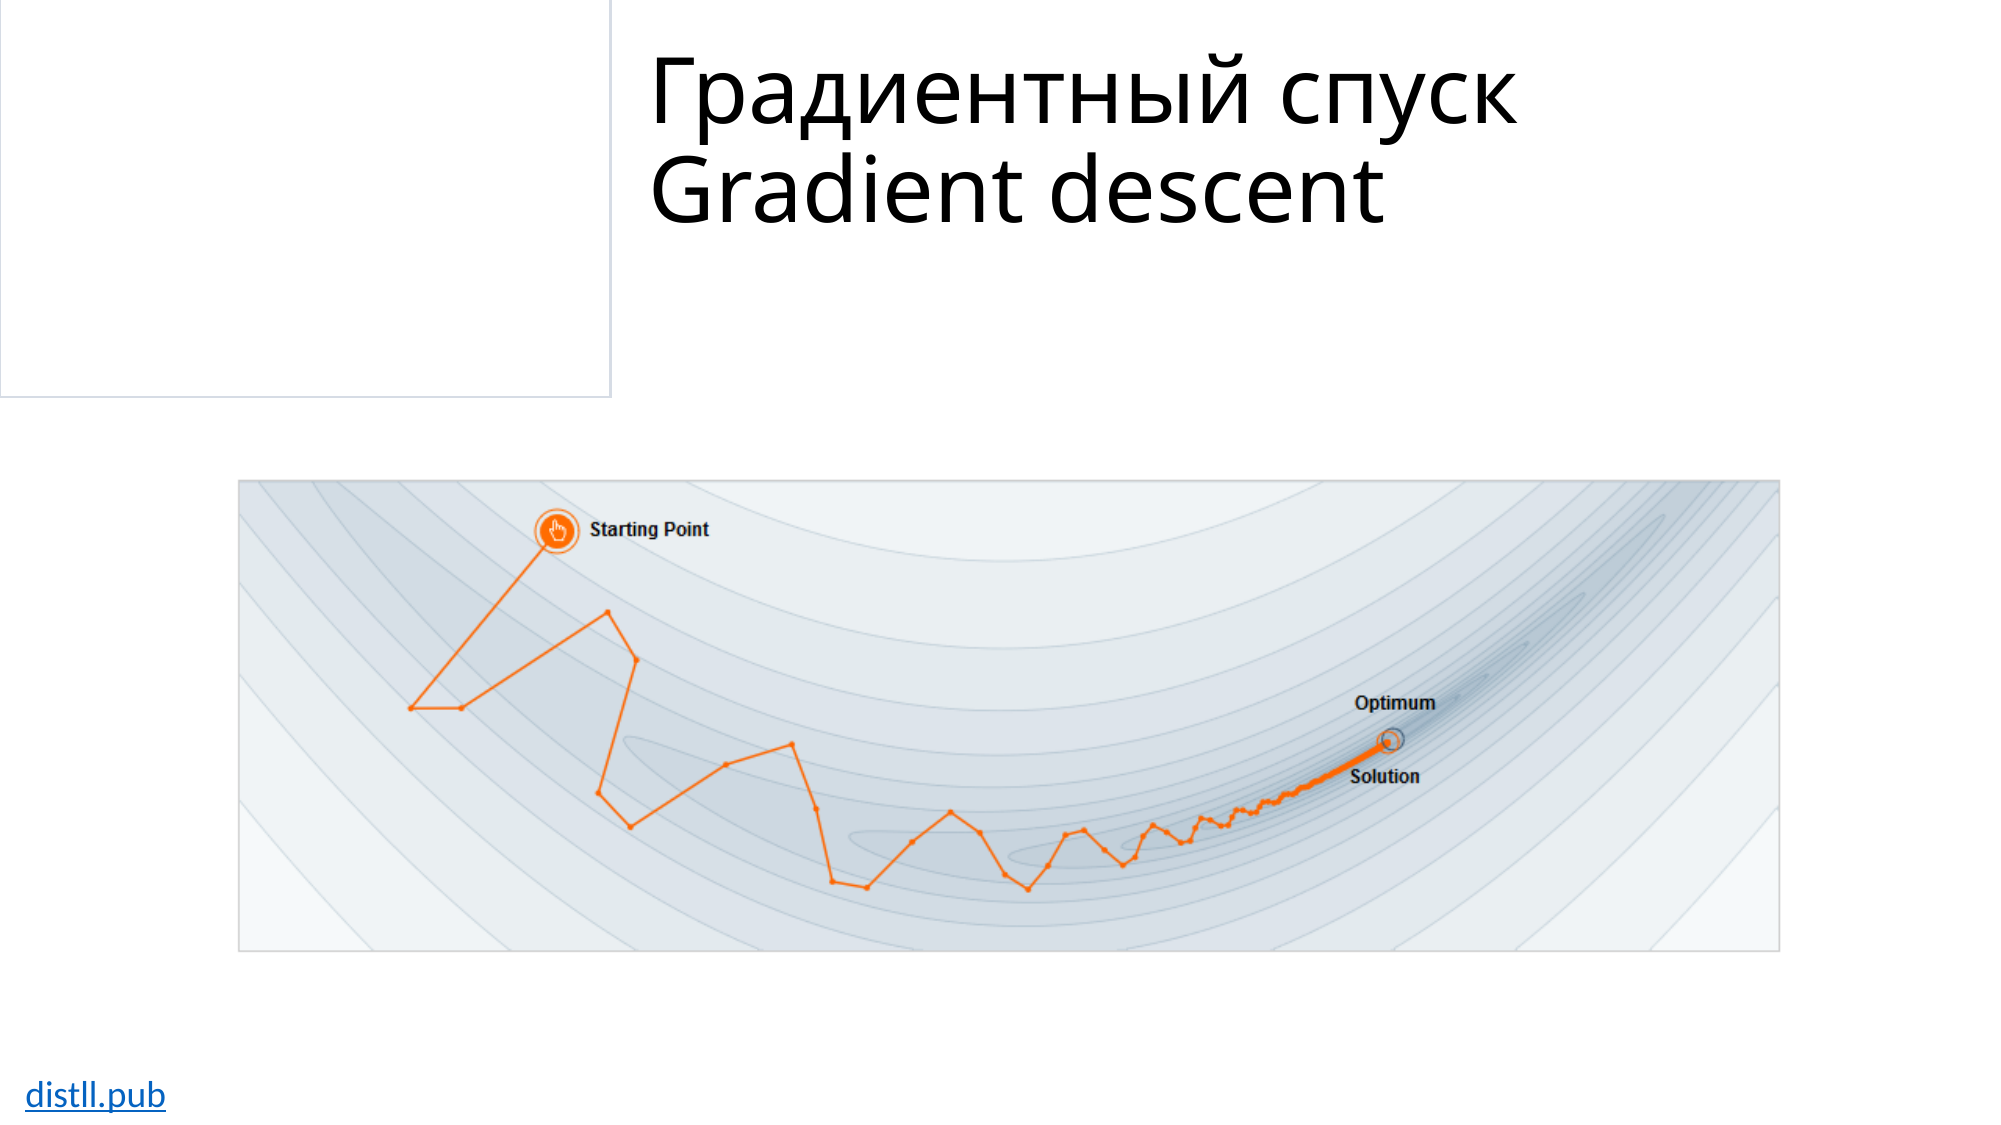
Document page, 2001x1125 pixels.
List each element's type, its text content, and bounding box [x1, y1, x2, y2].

text_box distll.pub [10, 1062, 182, 1123]
picture [193, 441, 1807, 972]
title Градиентный спуск Gradient descent [633, 36, 1969, 255]
